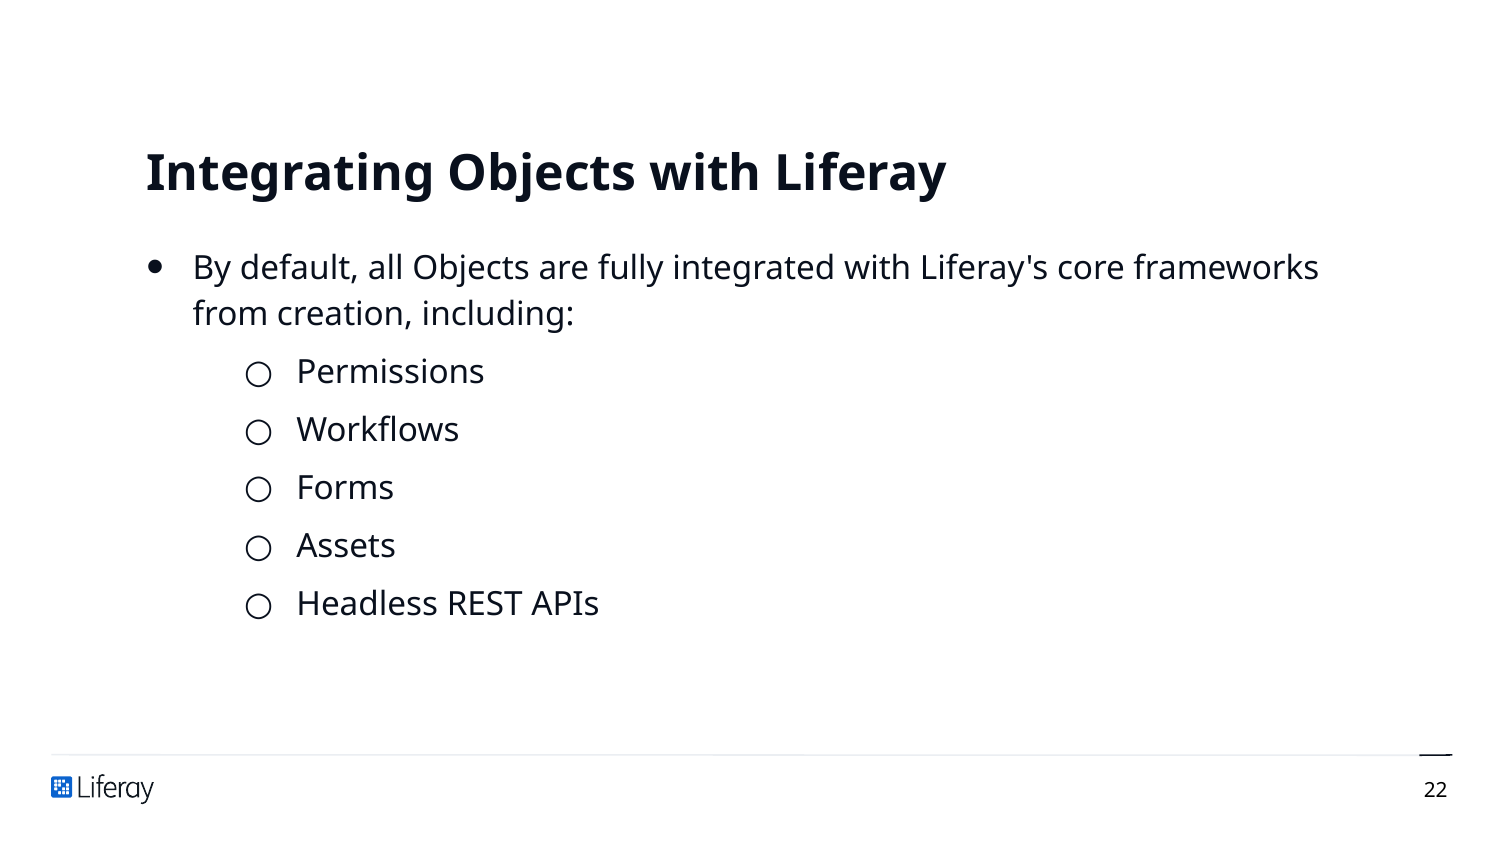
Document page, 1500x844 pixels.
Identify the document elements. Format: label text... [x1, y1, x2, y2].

title Integrating Objects with Liferay [146, 125, 1429, 229]
list By default, all Objects are fully integrated with Liferay's core frameworks from creation, including: Permissions Workflows Forms Assets Headless REST APIs [146, 225, 1354, 586]
